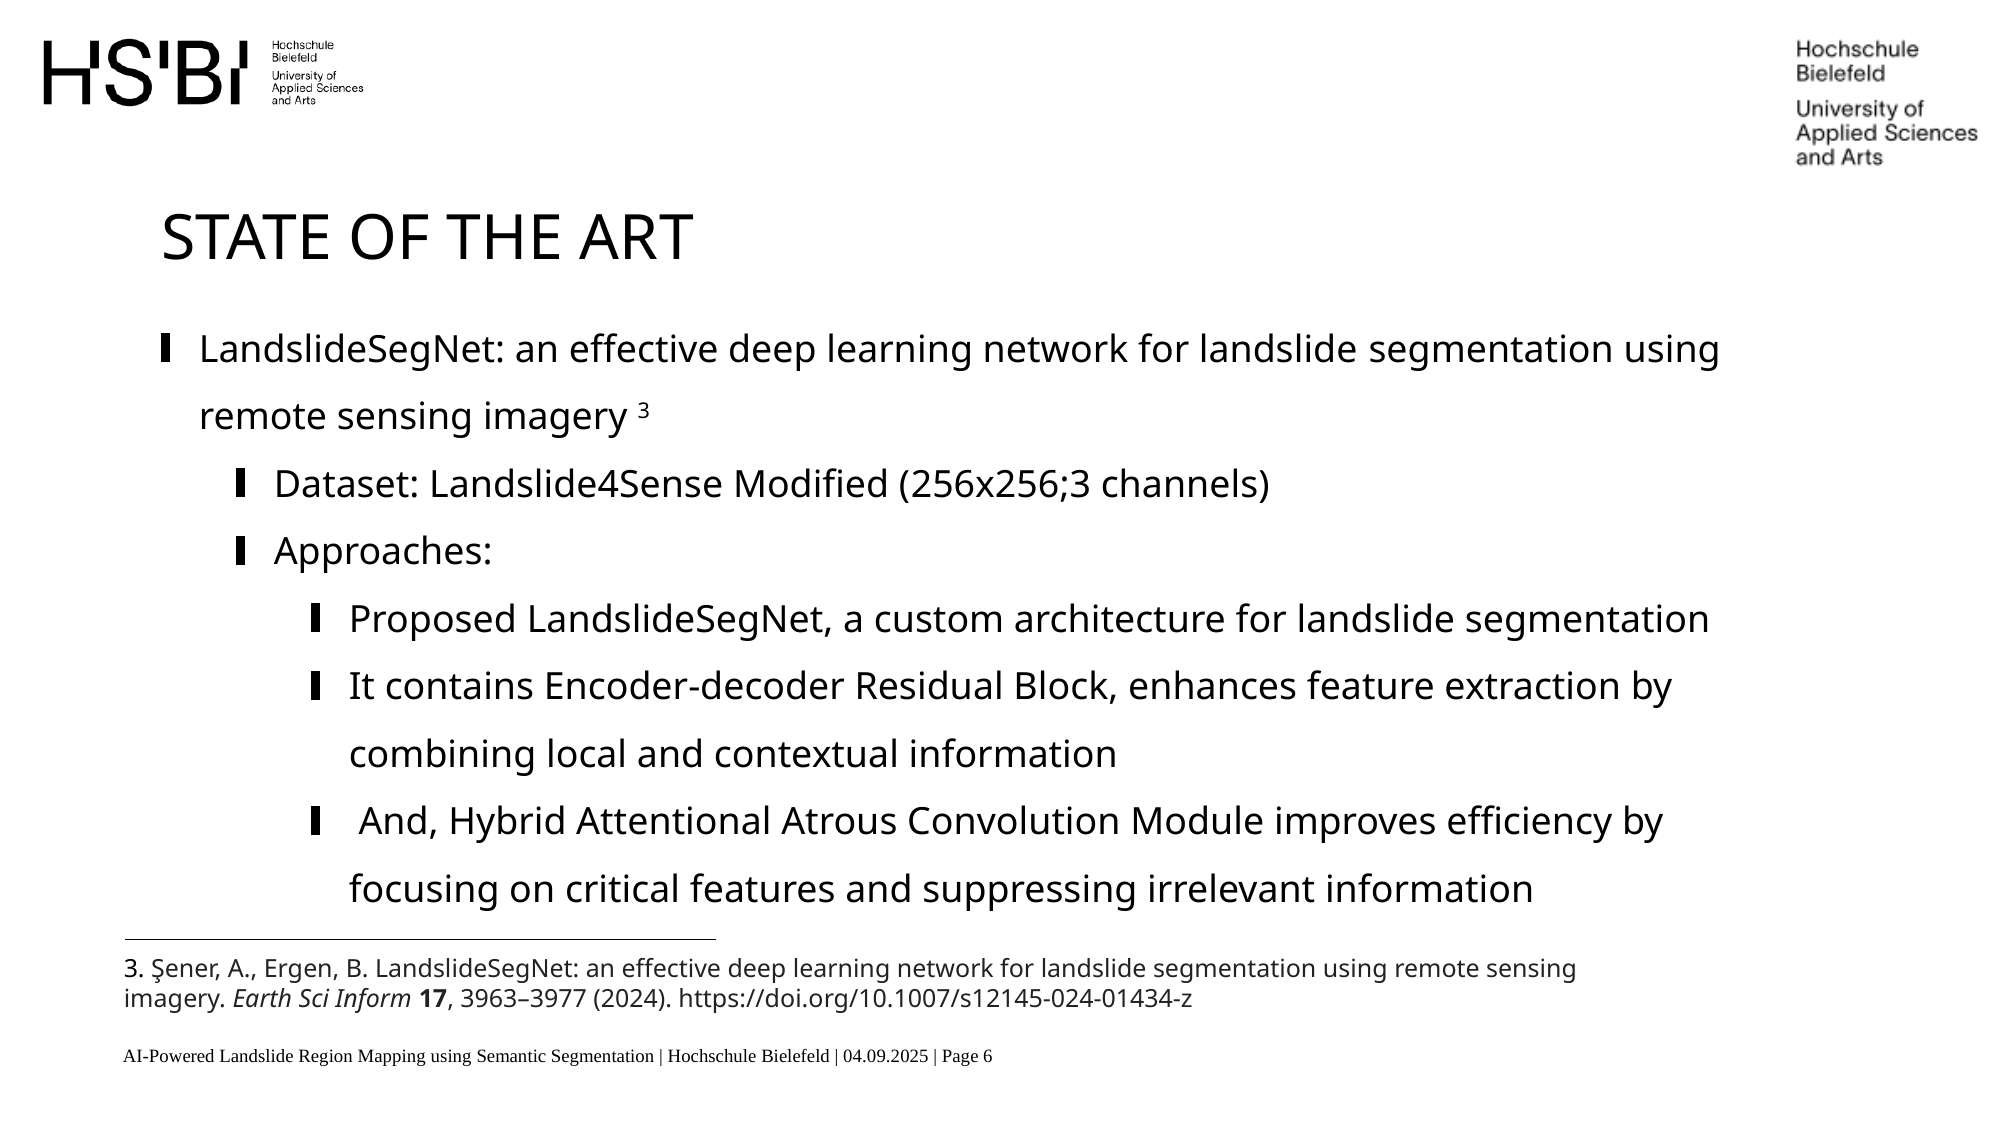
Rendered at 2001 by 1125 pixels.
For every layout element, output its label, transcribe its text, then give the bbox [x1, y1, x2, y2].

text_box 3. Şener, A., Ergen, B. LandslideSegNet: an effective deep learning network for landslide segmentation using remote sensing imagery. Earth Sci Inform 17, 3963–3977 (2024). https://doi.org/10.1007/s12145-024-01434-z [108, 944, 1627, 1020]
text_box LandslideSegNet: an effective deep learning network for landslide segmentation using remote sensing imagery 3 Dataset: Landslide4Sense Modified (256x256;3 channels) Approaches: Proposed LandslideSegNet, a custom architecture for landslide segmentation It contains Encoder-decoder Residual Block, enhances feature extraction by combining local and contextual information And, Hybrid Attentional Atrous Convolution Module improves efficiency by focusing on critical features and suppressing irrelevant information [161, 302, 1797, 924]
text_box State of the art [161, 205, 1797, 278]
text_box AI-Powered Landslide Region Mapping using Semantic Segmentation | Hochschule Bielefeld | 04.09.2025 | Page 6 [108, 1036, 1108, 1074]
